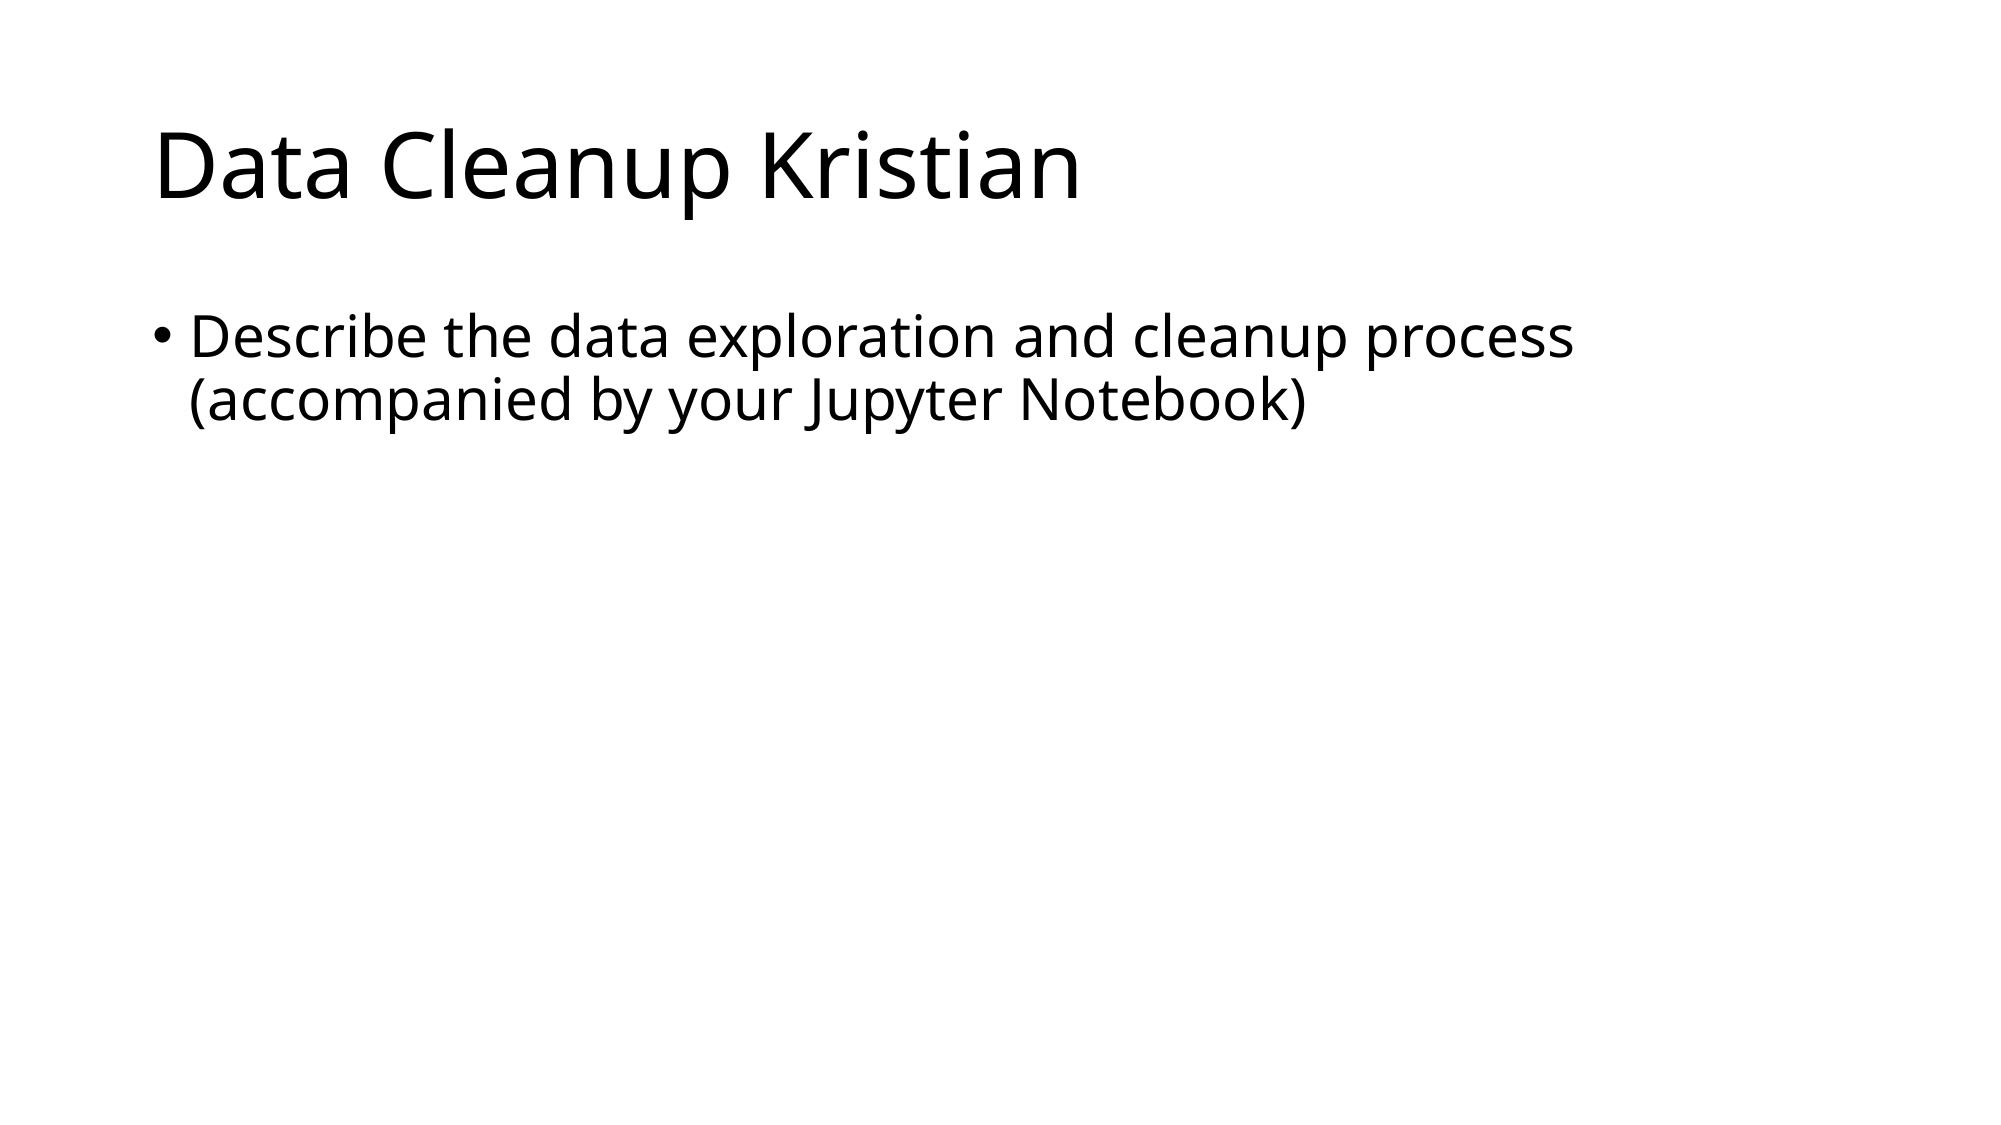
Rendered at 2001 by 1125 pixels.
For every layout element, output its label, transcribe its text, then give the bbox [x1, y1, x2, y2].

list Describe the data exploration and cleanup process (accompanied by your Jupyter Notebook) [137, 299, 1863, 1014]
title Data Cleanup Kristian [137, 59, 1863, 278]
